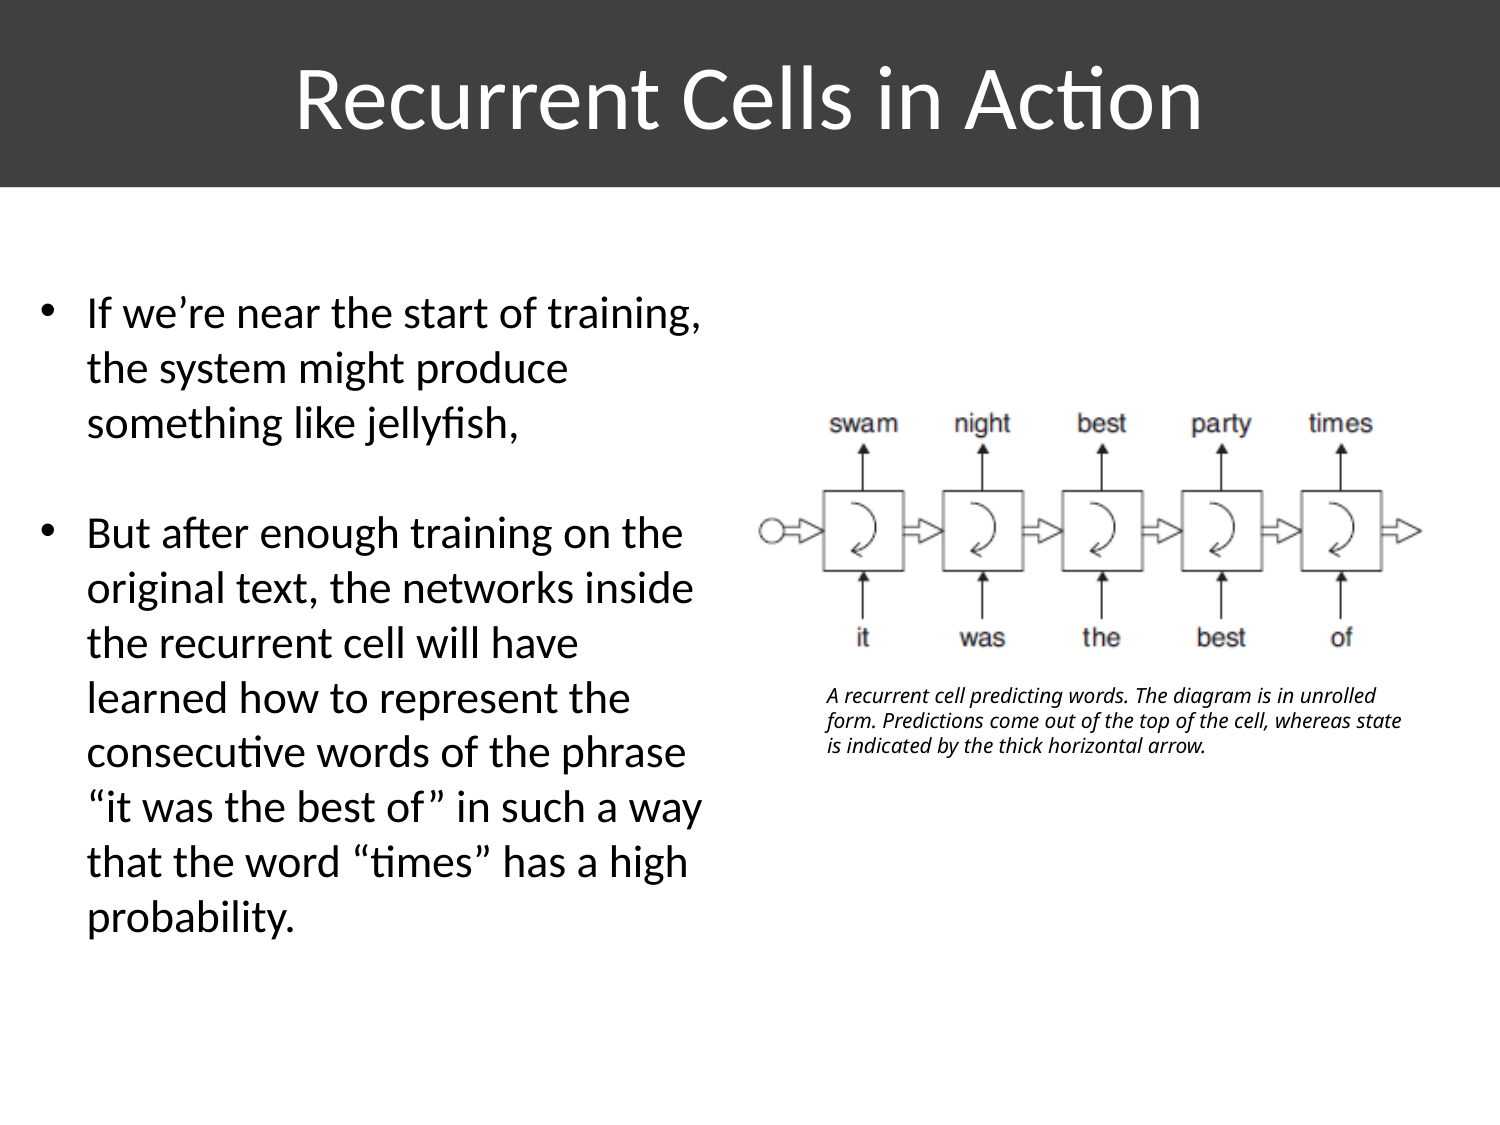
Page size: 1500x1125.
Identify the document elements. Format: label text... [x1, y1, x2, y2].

title Recurrent Cells in Action [0, 0, 1500, 188]
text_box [749, 387, 1456, 767]
text_box If we’re near the start of training, the system might produce something like jellyfish, But after enough training on the original text, the networks inside the recurrent cell will have learned how to represent the consecutive words of the phrase “it was the best of” in such a way that the word “times” has a high probability. [24, 274, 723, 950]
